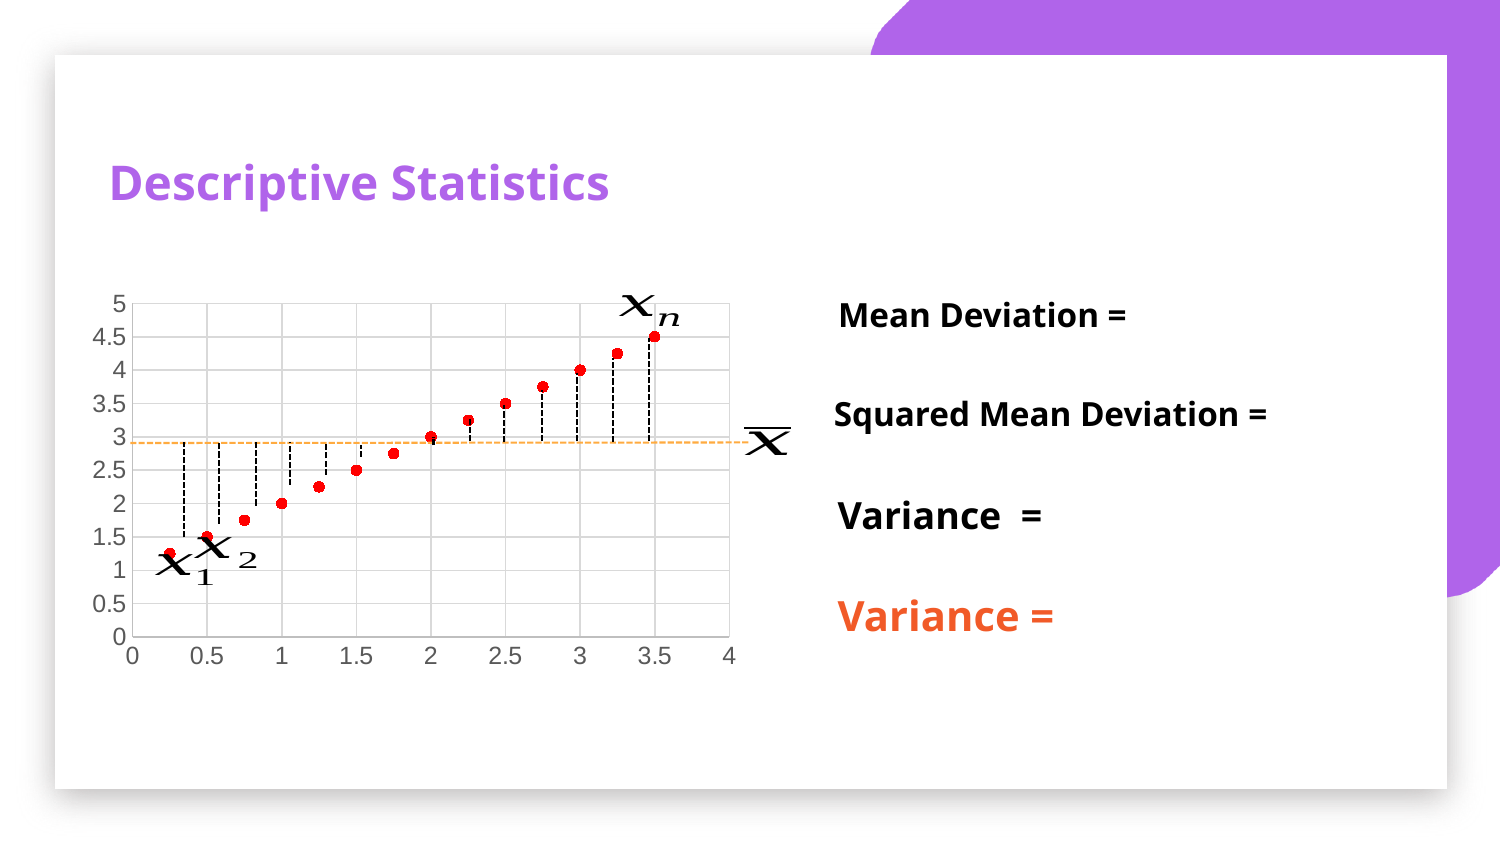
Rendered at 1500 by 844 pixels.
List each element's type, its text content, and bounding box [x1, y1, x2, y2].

picture [0, 0, 1500, 844]
text_box Descriptive Statistics [93, 137, 1221, 219]
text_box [78, 282, 751, 678]
